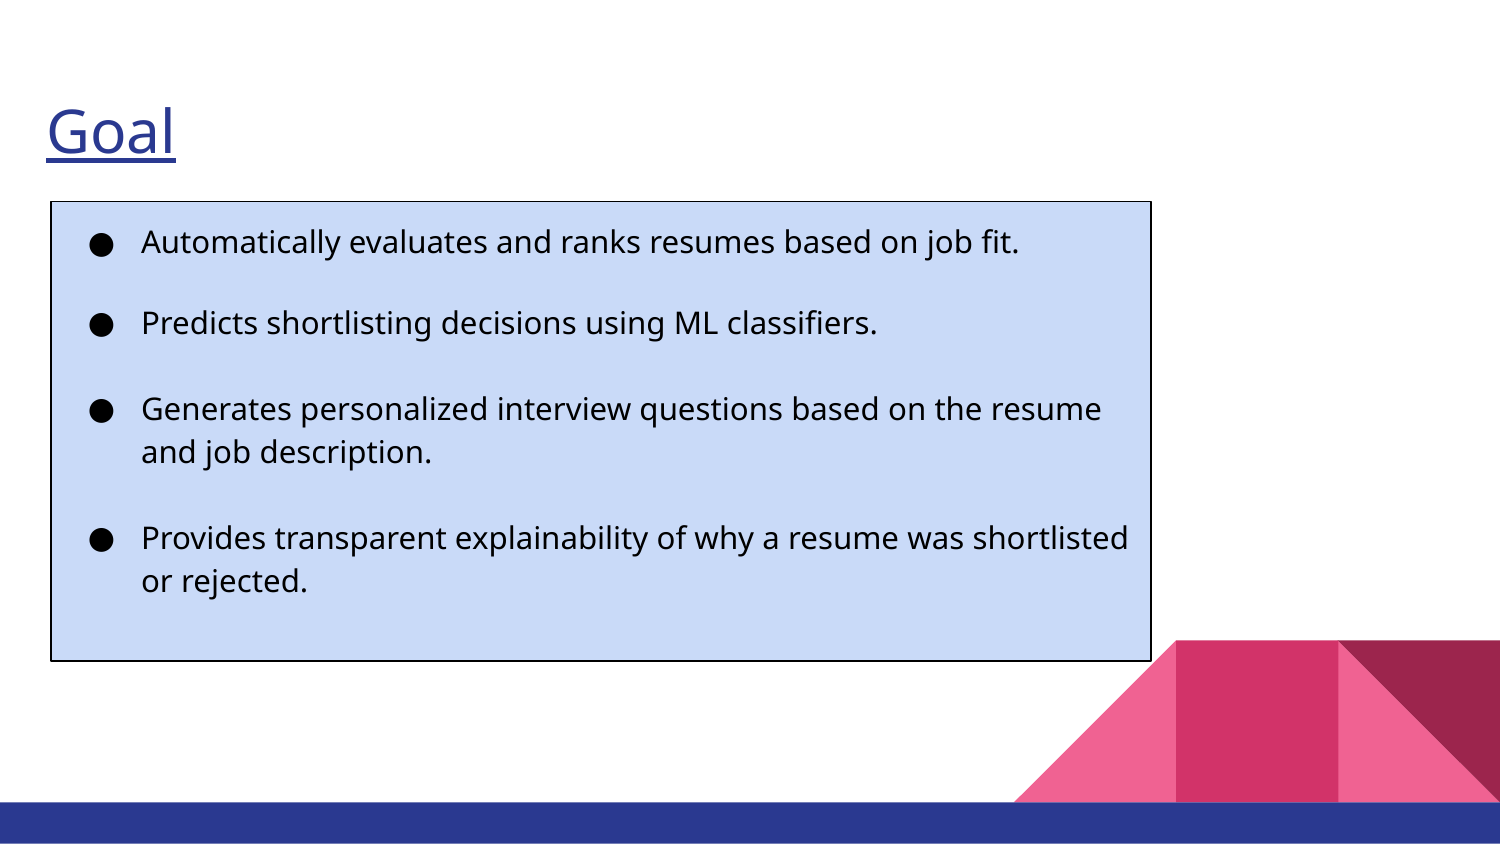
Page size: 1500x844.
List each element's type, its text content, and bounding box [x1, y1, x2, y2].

title Goal [31, 78, 1263, 186]
list Automatically evaluates and ranks resumes based on job fit. Predicts shortlisting decisions using ML classifiers. Generates personalized interview questions based on the resume and job description. Provides transparent explainability of why a resume was shortlisted or rejected. [51, 201, 1151, 662]
